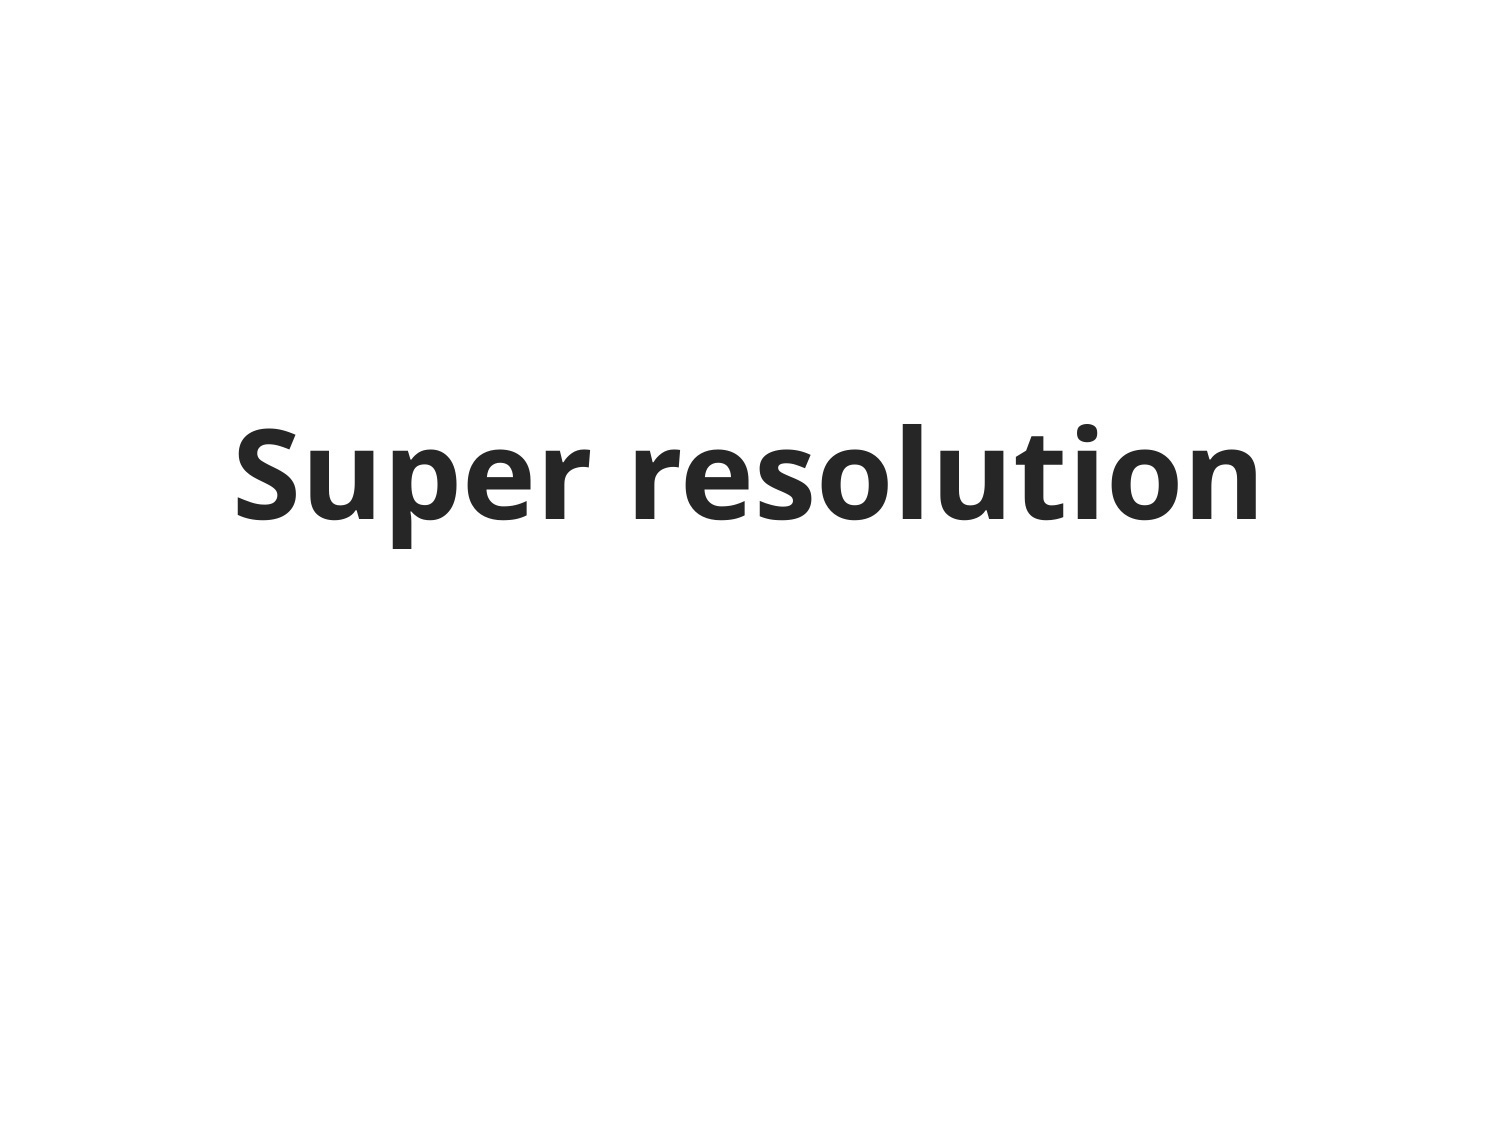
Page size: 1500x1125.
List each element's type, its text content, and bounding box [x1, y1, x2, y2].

text_box Super resolution [112, 349, 1388, 591]
